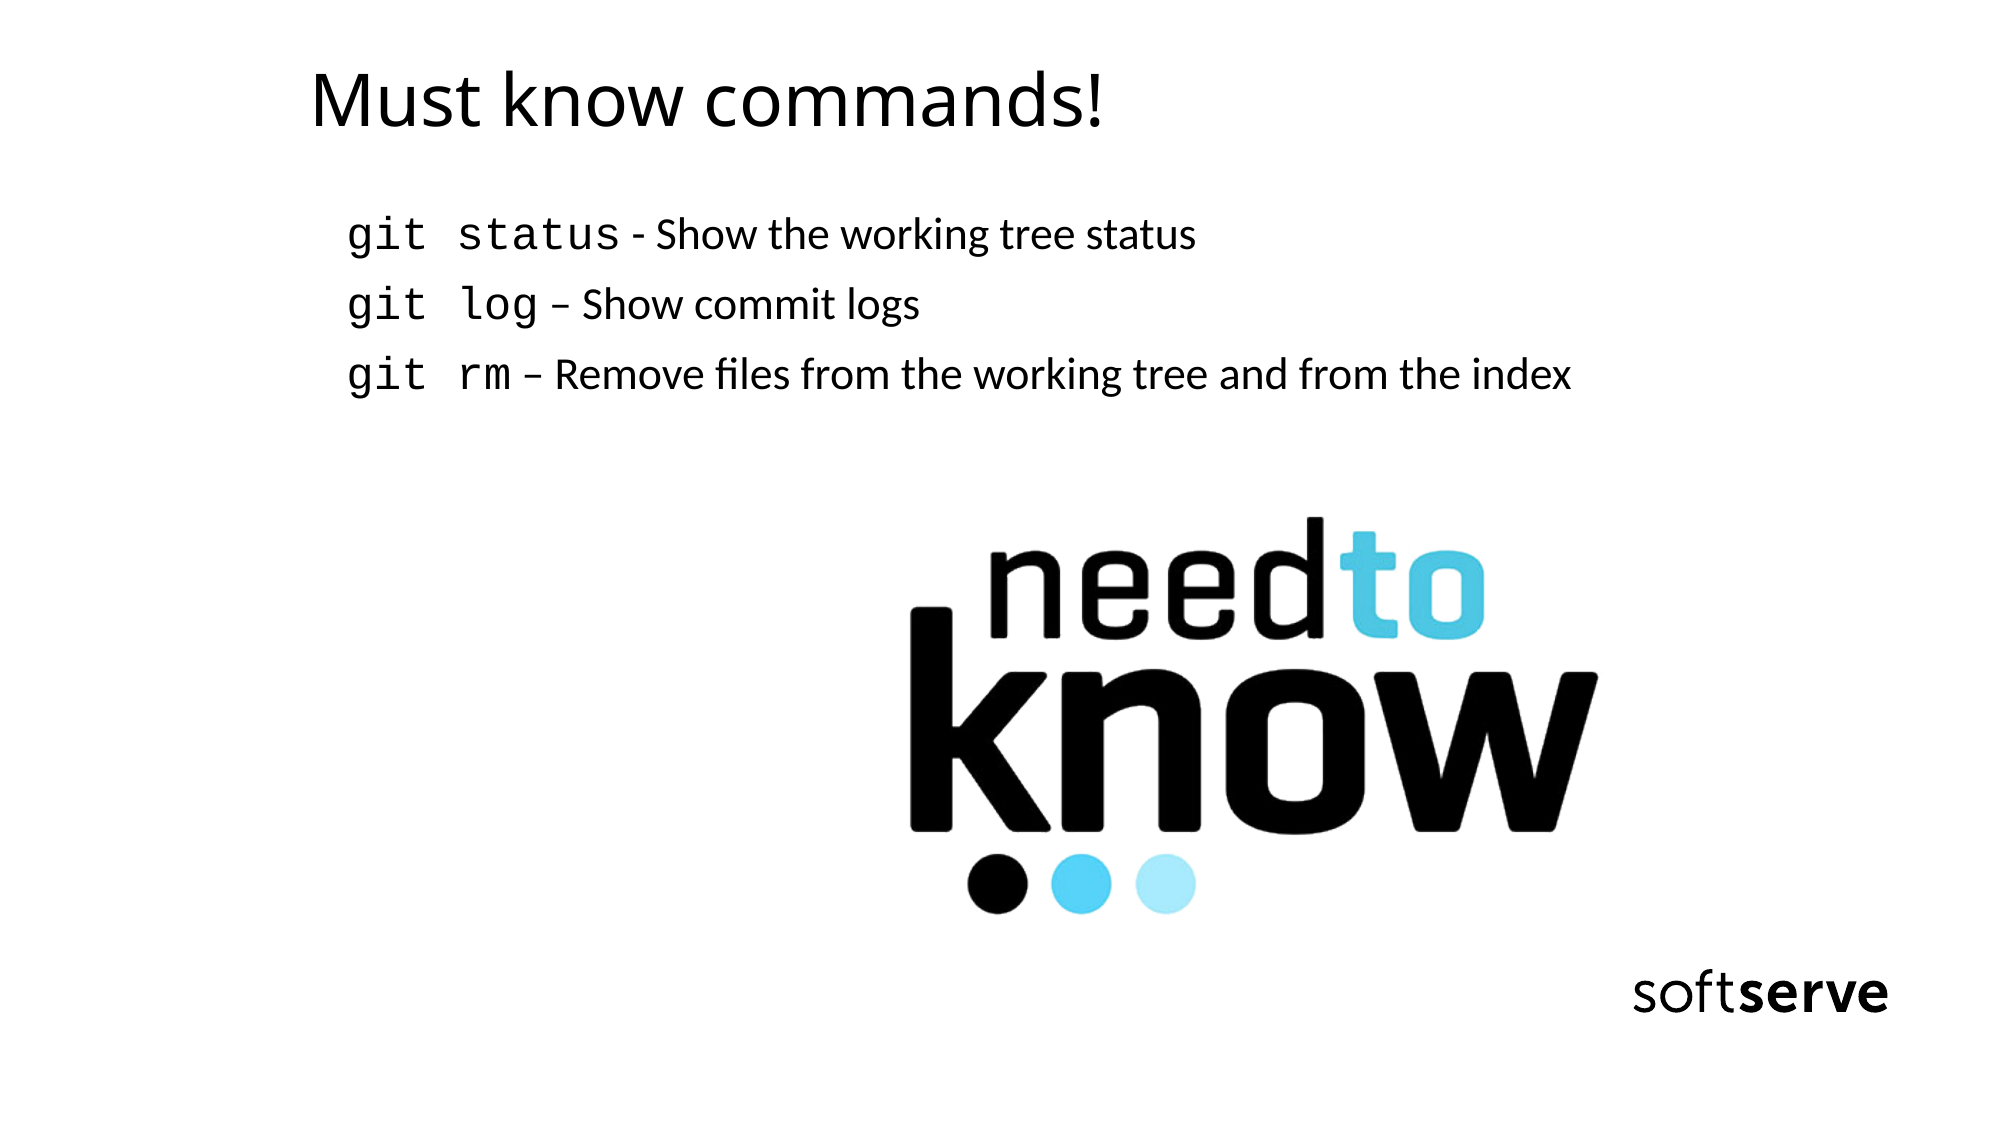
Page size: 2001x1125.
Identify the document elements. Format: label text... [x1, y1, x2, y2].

list git status - Show the working tree status git log – Show commit logs git rm – Remove files from the working tree and from the index [294, 202, 1718, 923]
picture [899, 504, 1608, 927]
title Must know commands! [294, 56, 1718, 143]
